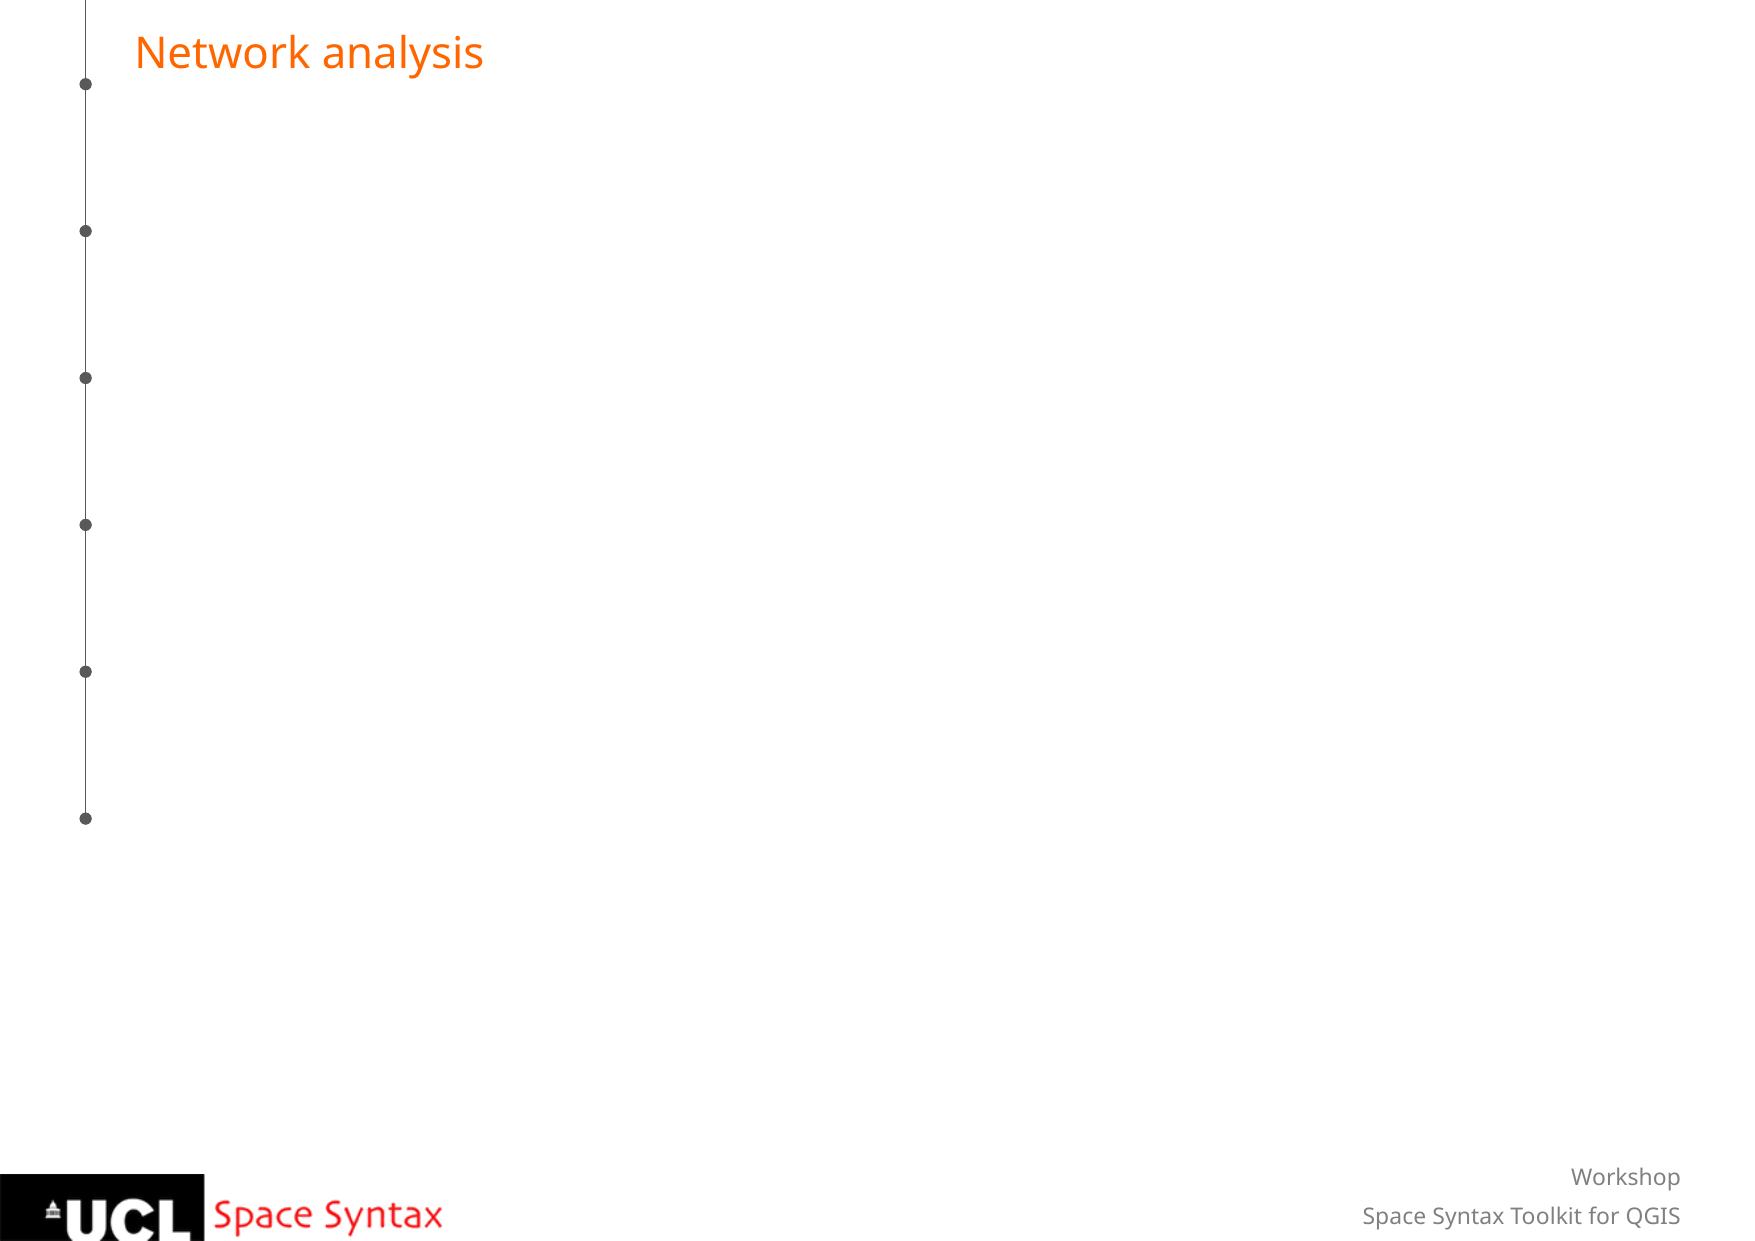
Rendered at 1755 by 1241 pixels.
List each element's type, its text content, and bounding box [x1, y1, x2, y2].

picture [0, 1174, 528, 1241]
text_box Network analysis [119, 17, 1175, 85]
